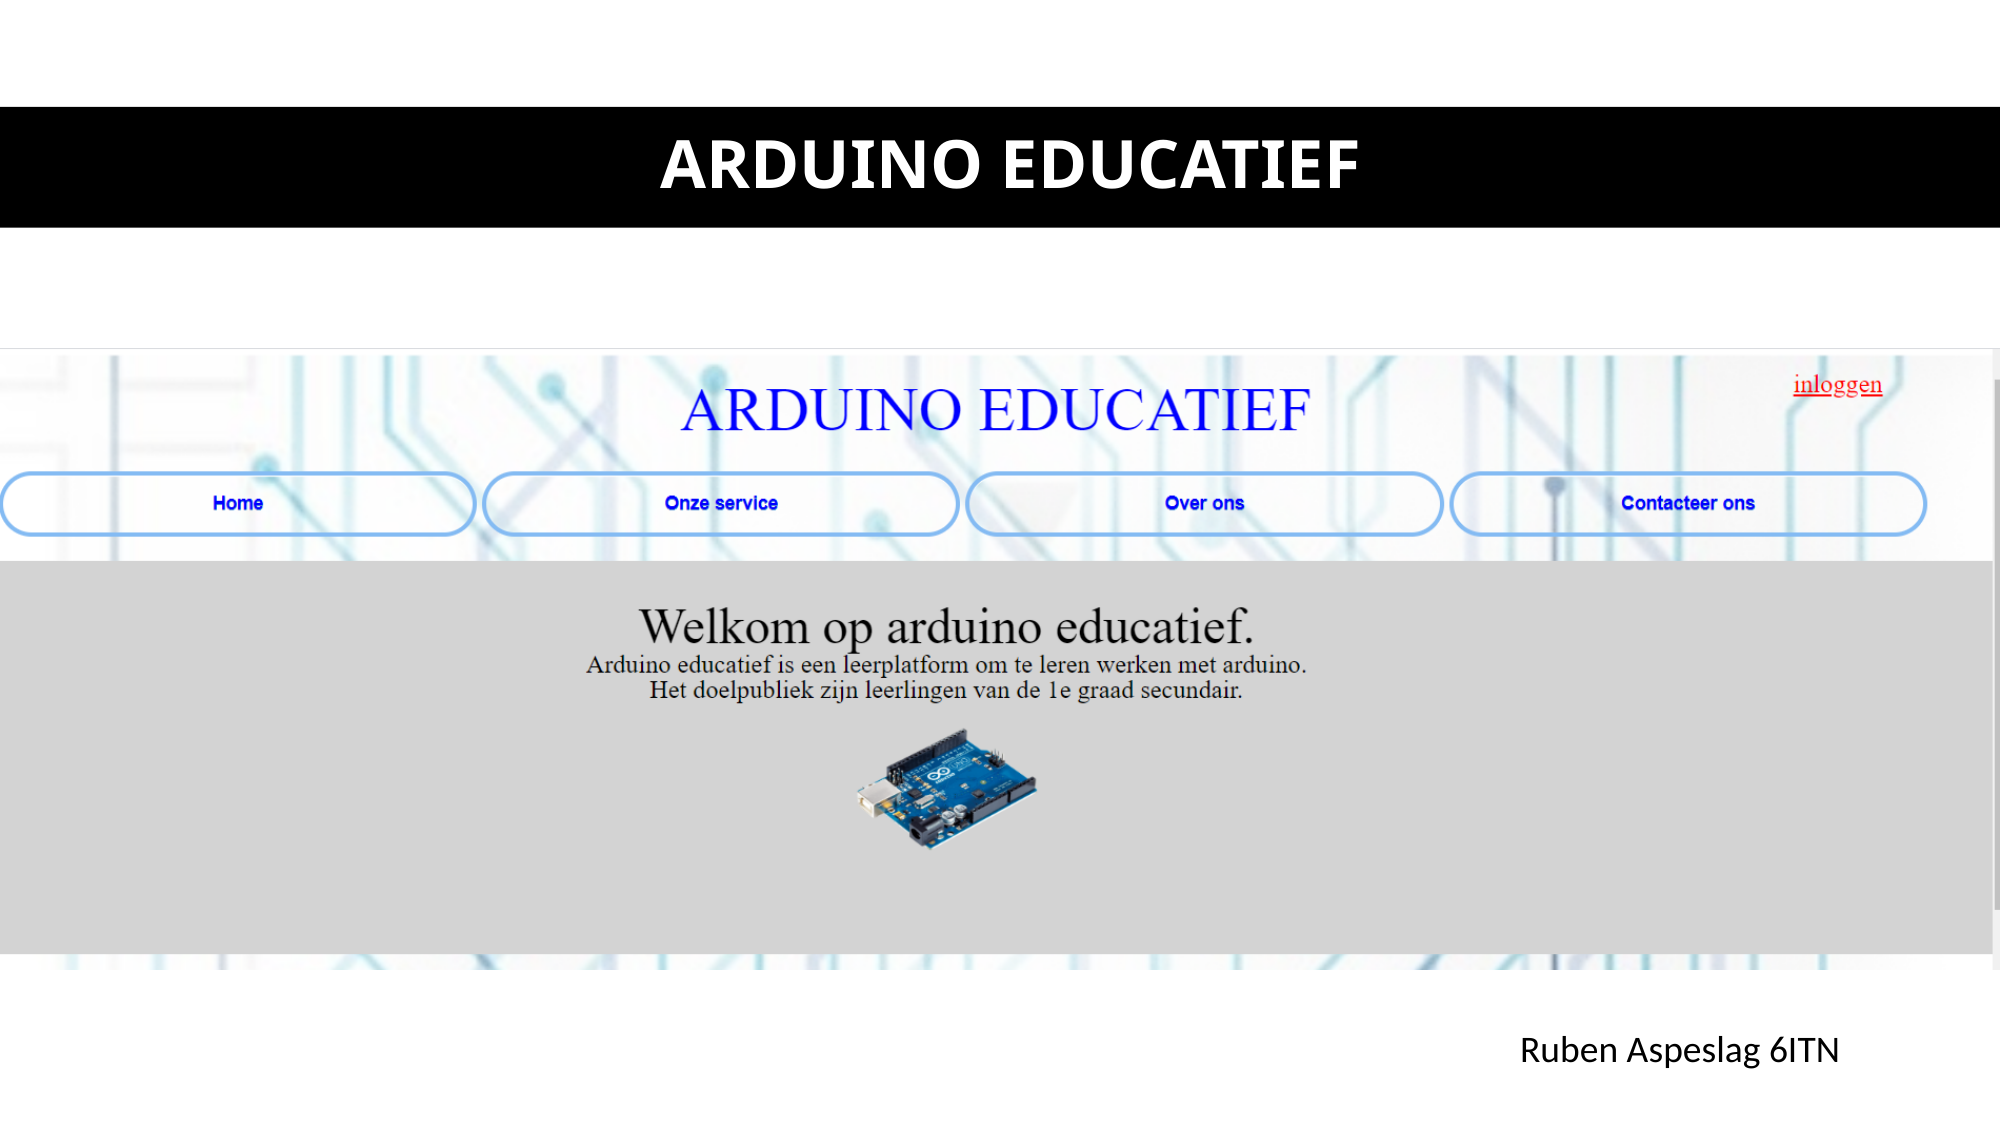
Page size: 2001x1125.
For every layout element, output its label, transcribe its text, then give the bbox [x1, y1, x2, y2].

picture [0, 348, 2000, 970]
text_box Ruben Aspeslag 6ITN [1505, 1018, 1931, 1078]
text_box [0, 106, 2000, 229]
title ARDUINO EDUCATIEF [91, 105, 1931, 228]
